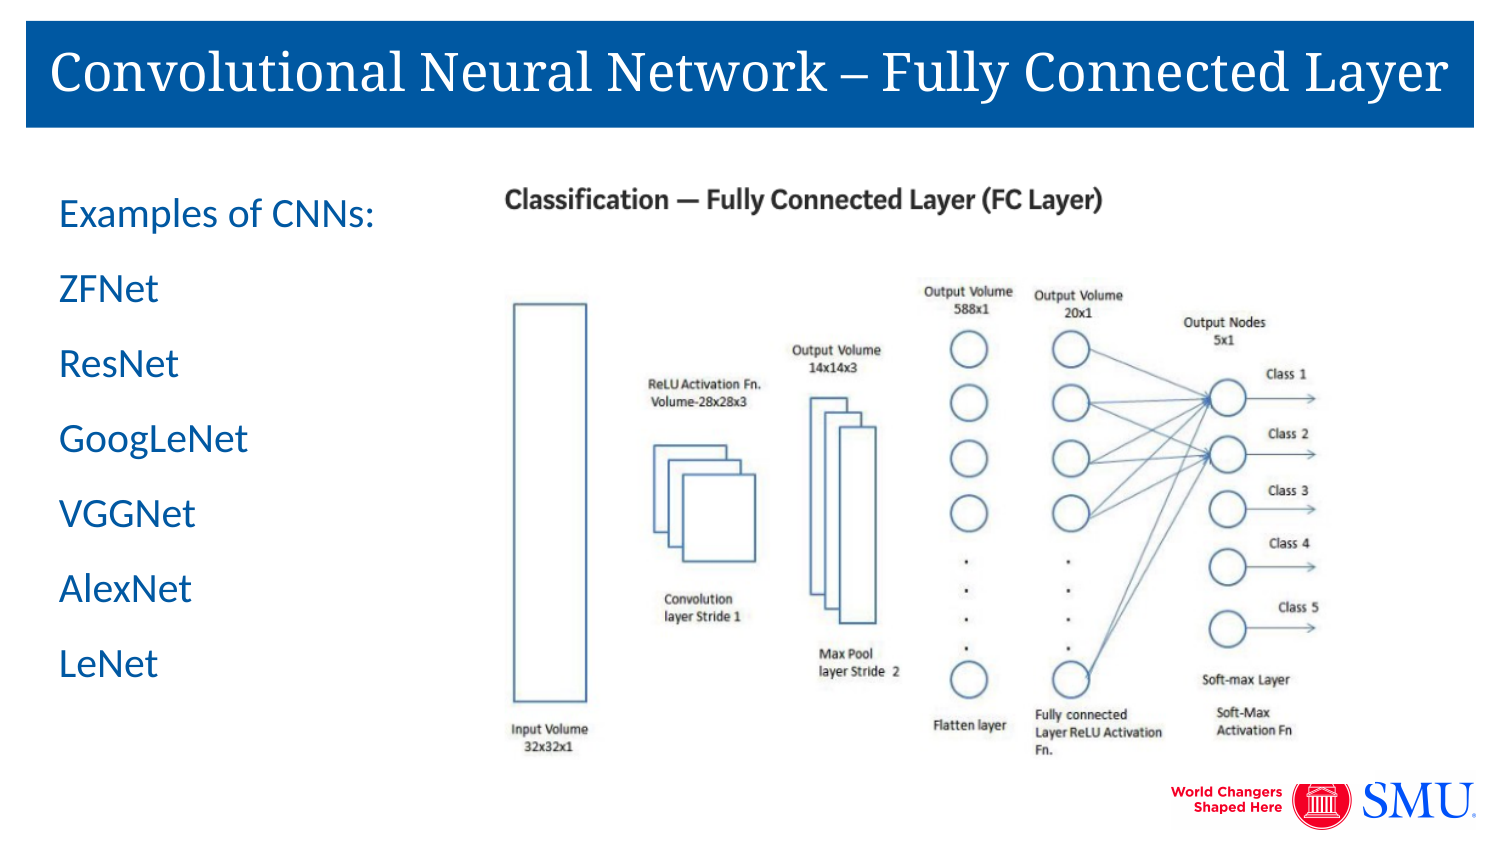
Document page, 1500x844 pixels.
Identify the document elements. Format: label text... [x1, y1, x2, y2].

picture [472, 169, 1476, 830]
text_box Examples of CNNs: ZFNet ResNet GoogLeNet VGGNet AlexNet LeNet [44, 153, 392, 693]
text_box Convolutional Neural Network – Fully Connected Layer [26, 20, 1474, 128]
